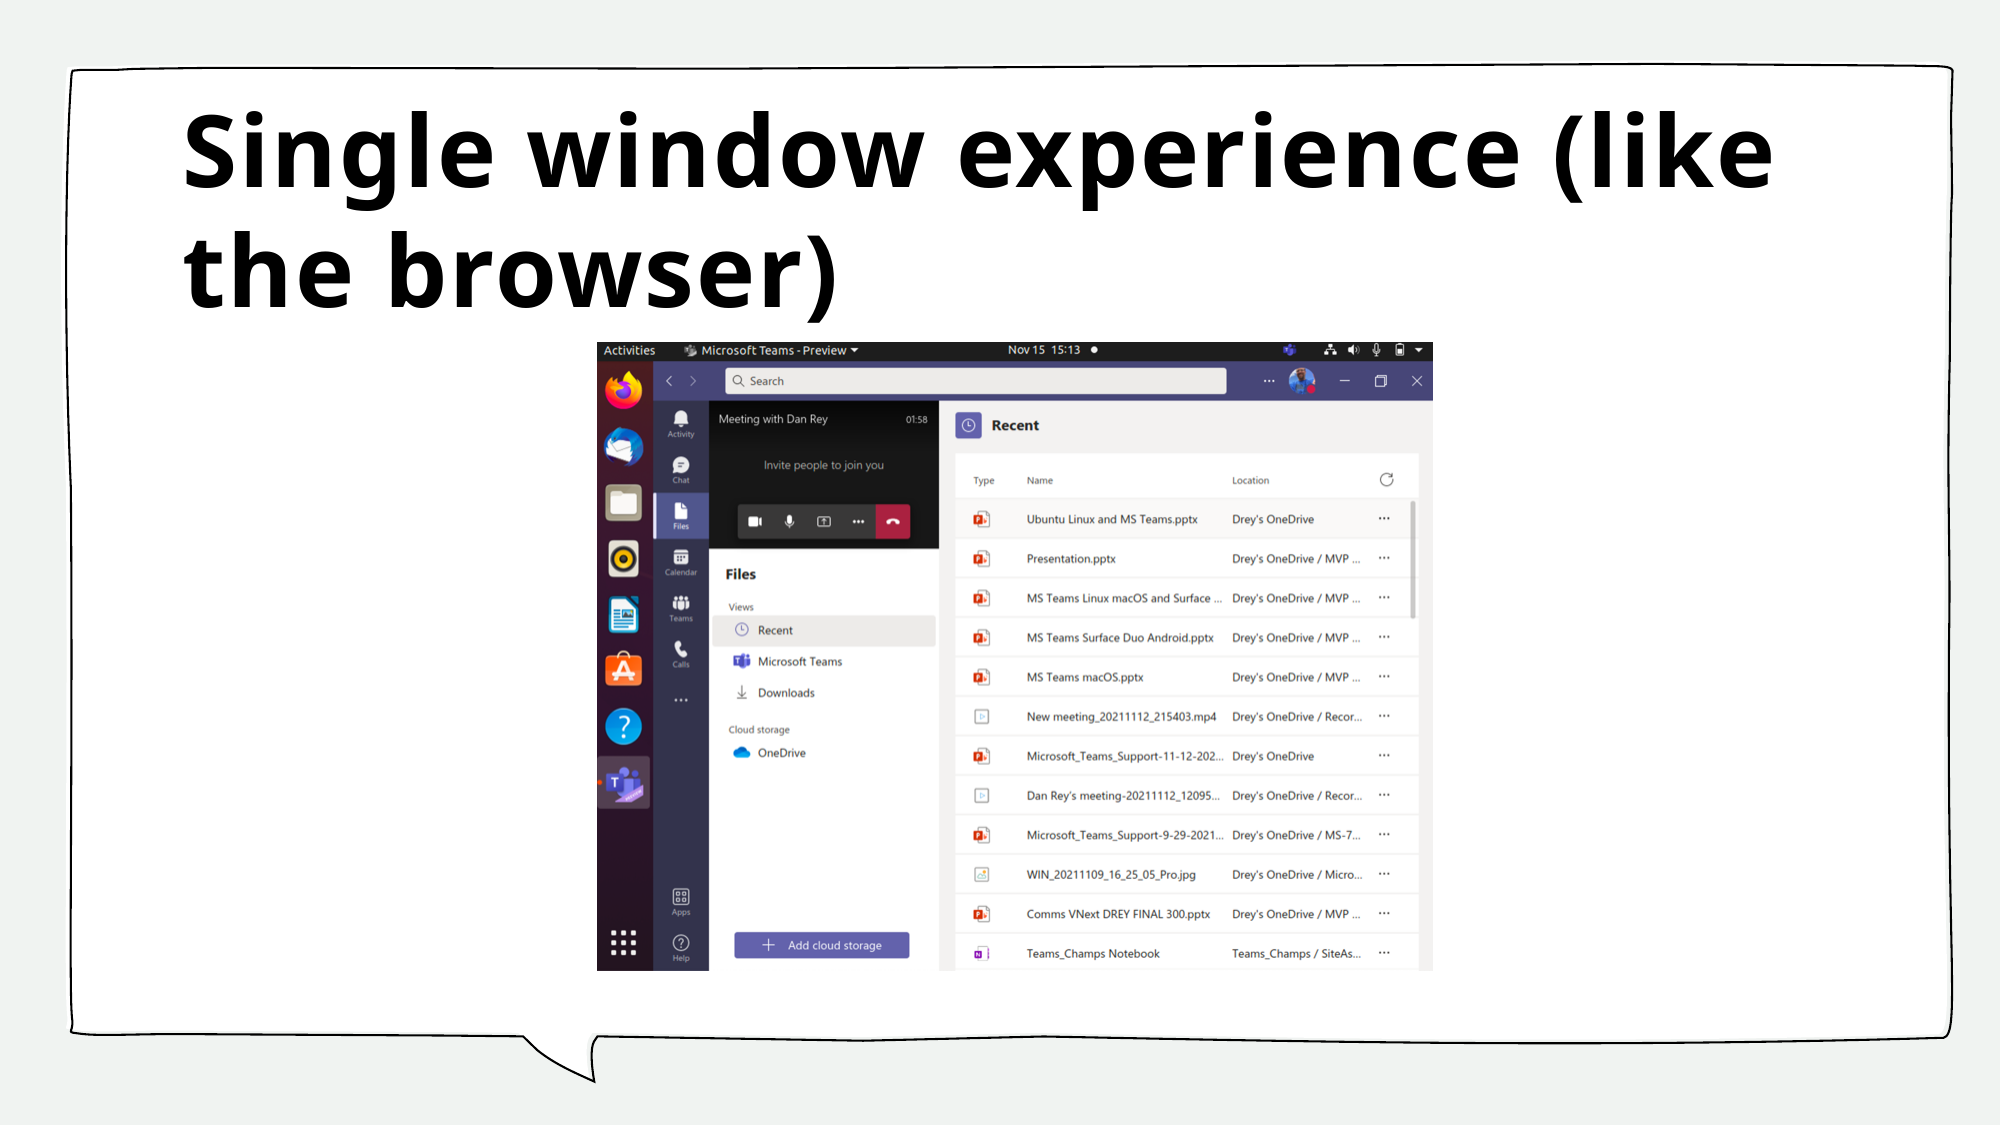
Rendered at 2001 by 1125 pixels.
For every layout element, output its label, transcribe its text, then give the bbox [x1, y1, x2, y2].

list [596, 342, 1433, 971]
title Single window experience (like the browser) [167, 91, 1863, 324]
